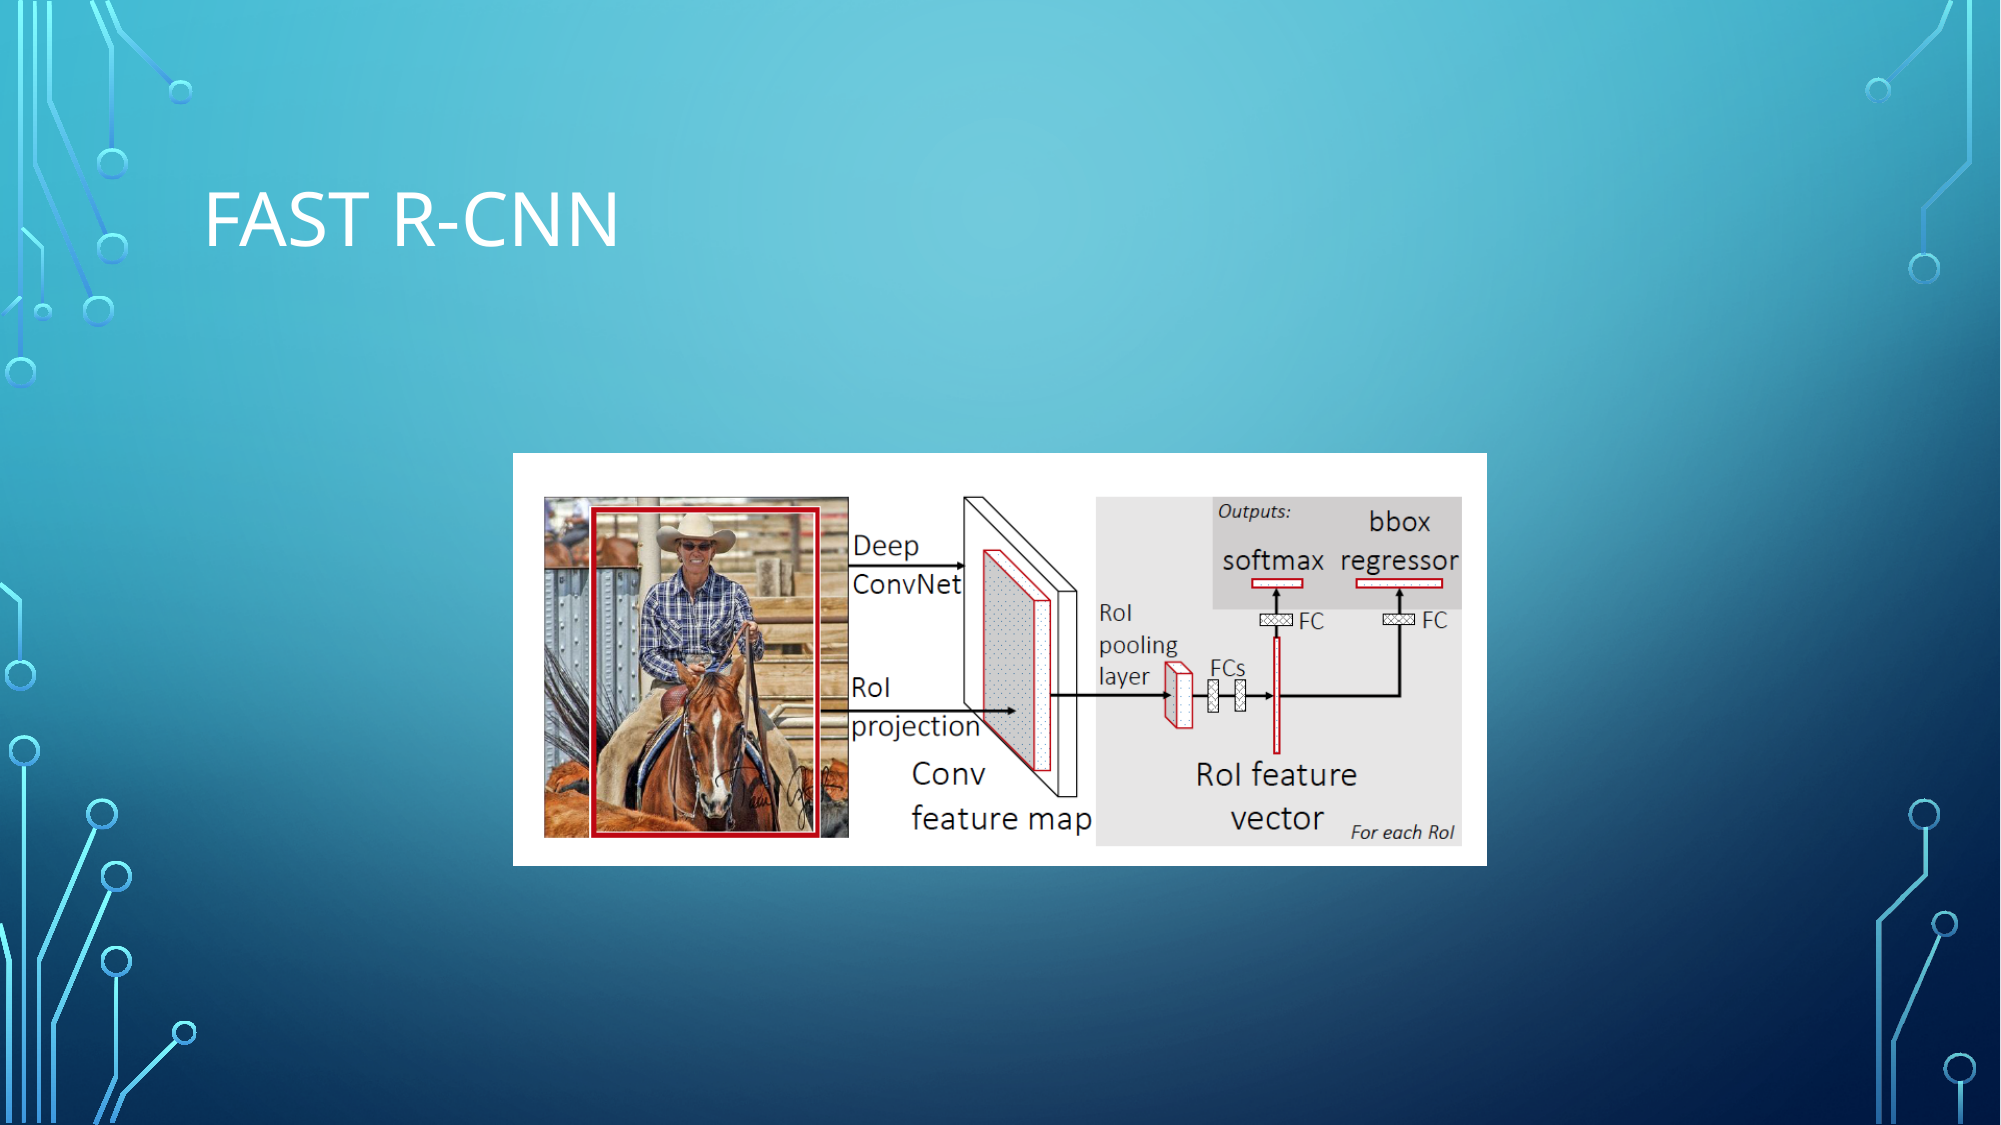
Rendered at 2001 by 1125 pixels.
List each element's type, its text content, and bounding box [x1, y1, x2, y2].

title Fast R-CNN [187, 101, 1813, 344]
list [513, 452, 1487, 866]
